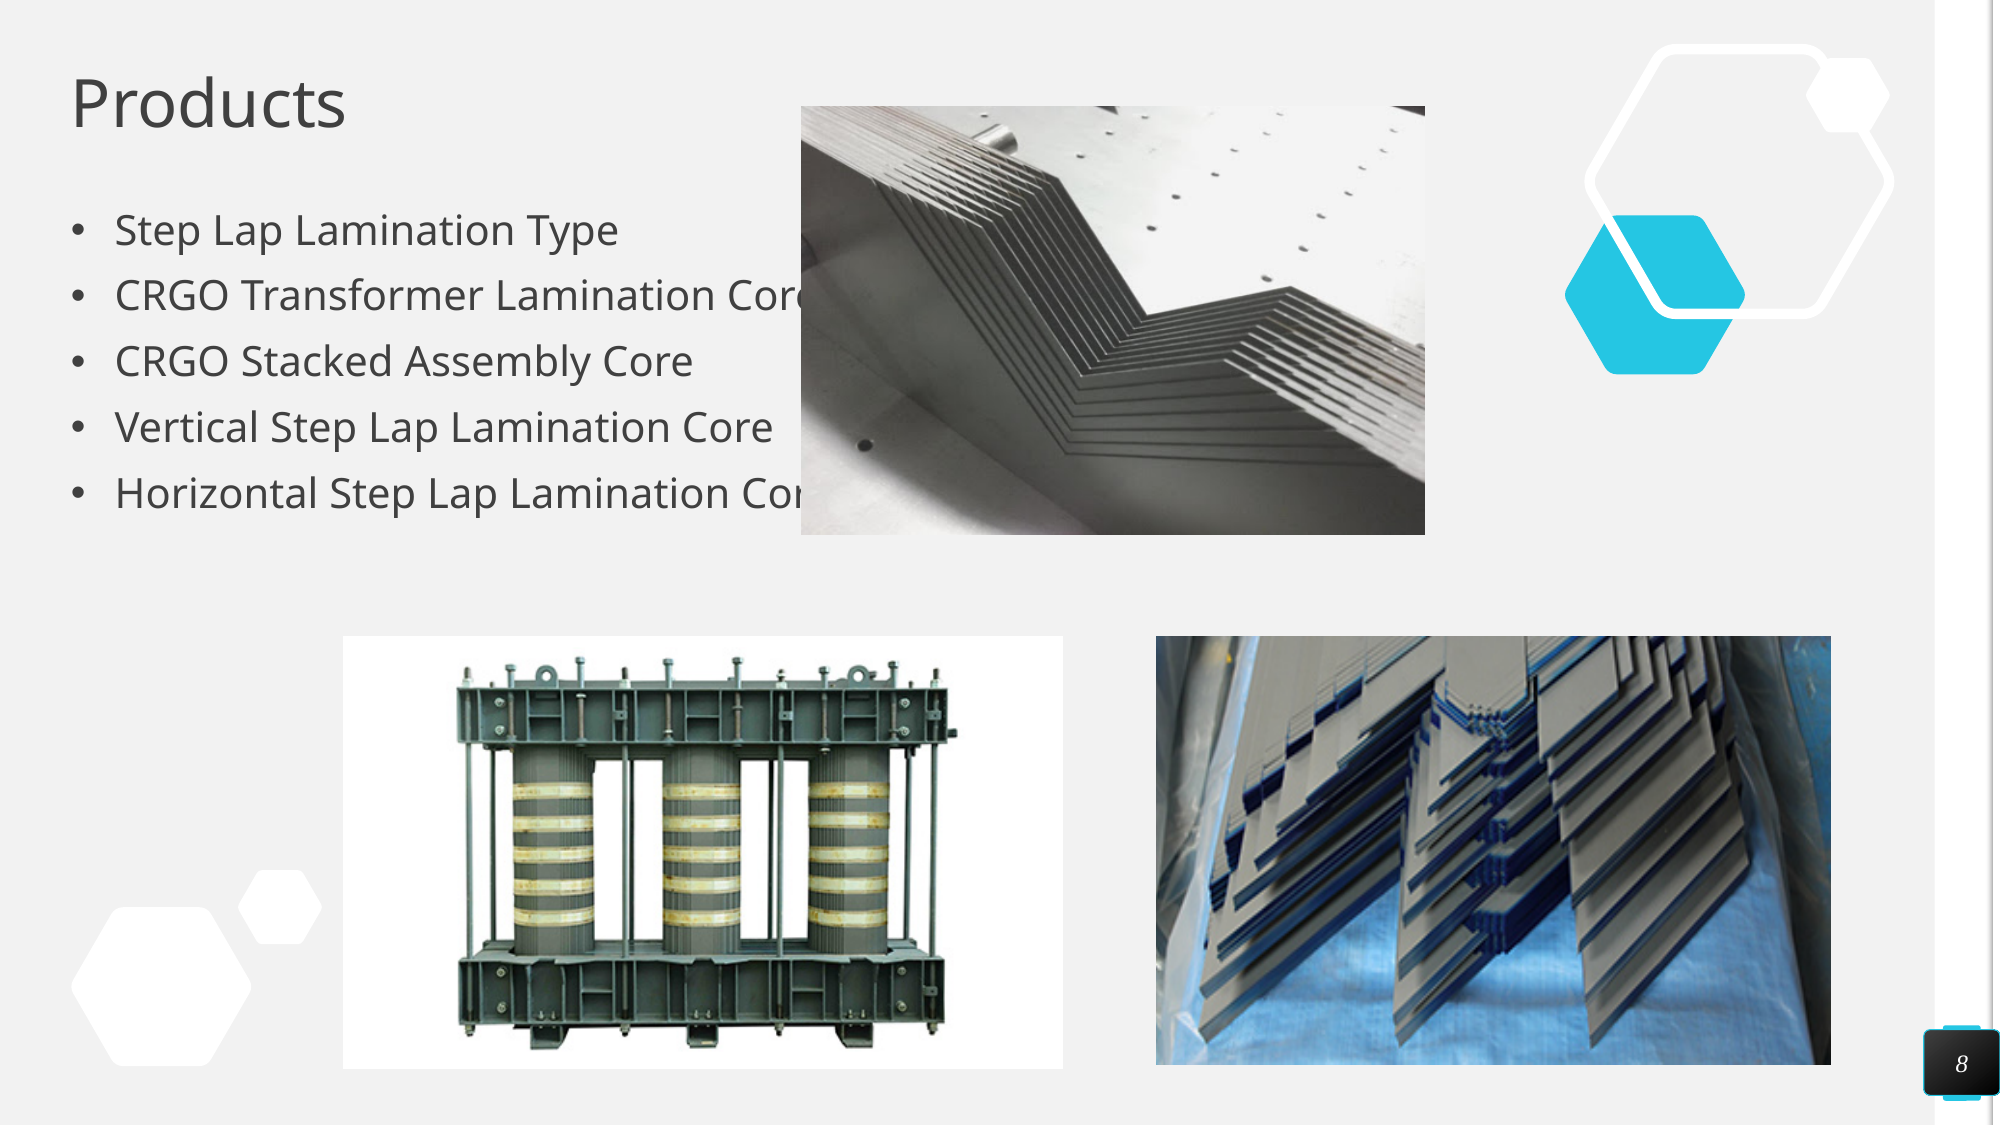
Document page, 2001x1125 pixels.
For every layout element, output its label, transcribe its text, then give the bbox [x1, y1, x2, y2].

slide_number 8 [1923, 1029, 2000, 1096]
picture [343, 636, 1064, 1069]
picture [801, 106, 1425, 535]
title Products [70, 70, 1932, 142]
picture [1155, 636, 1831, 1065]
list Step Lap Lamination Type CRGO Transformer Lamination Core CRGO Stacked Assembly Core Vertical Step Lap Lamination Core Horizontal Step Lap Lamination Core [70, 208, 969, 563]
